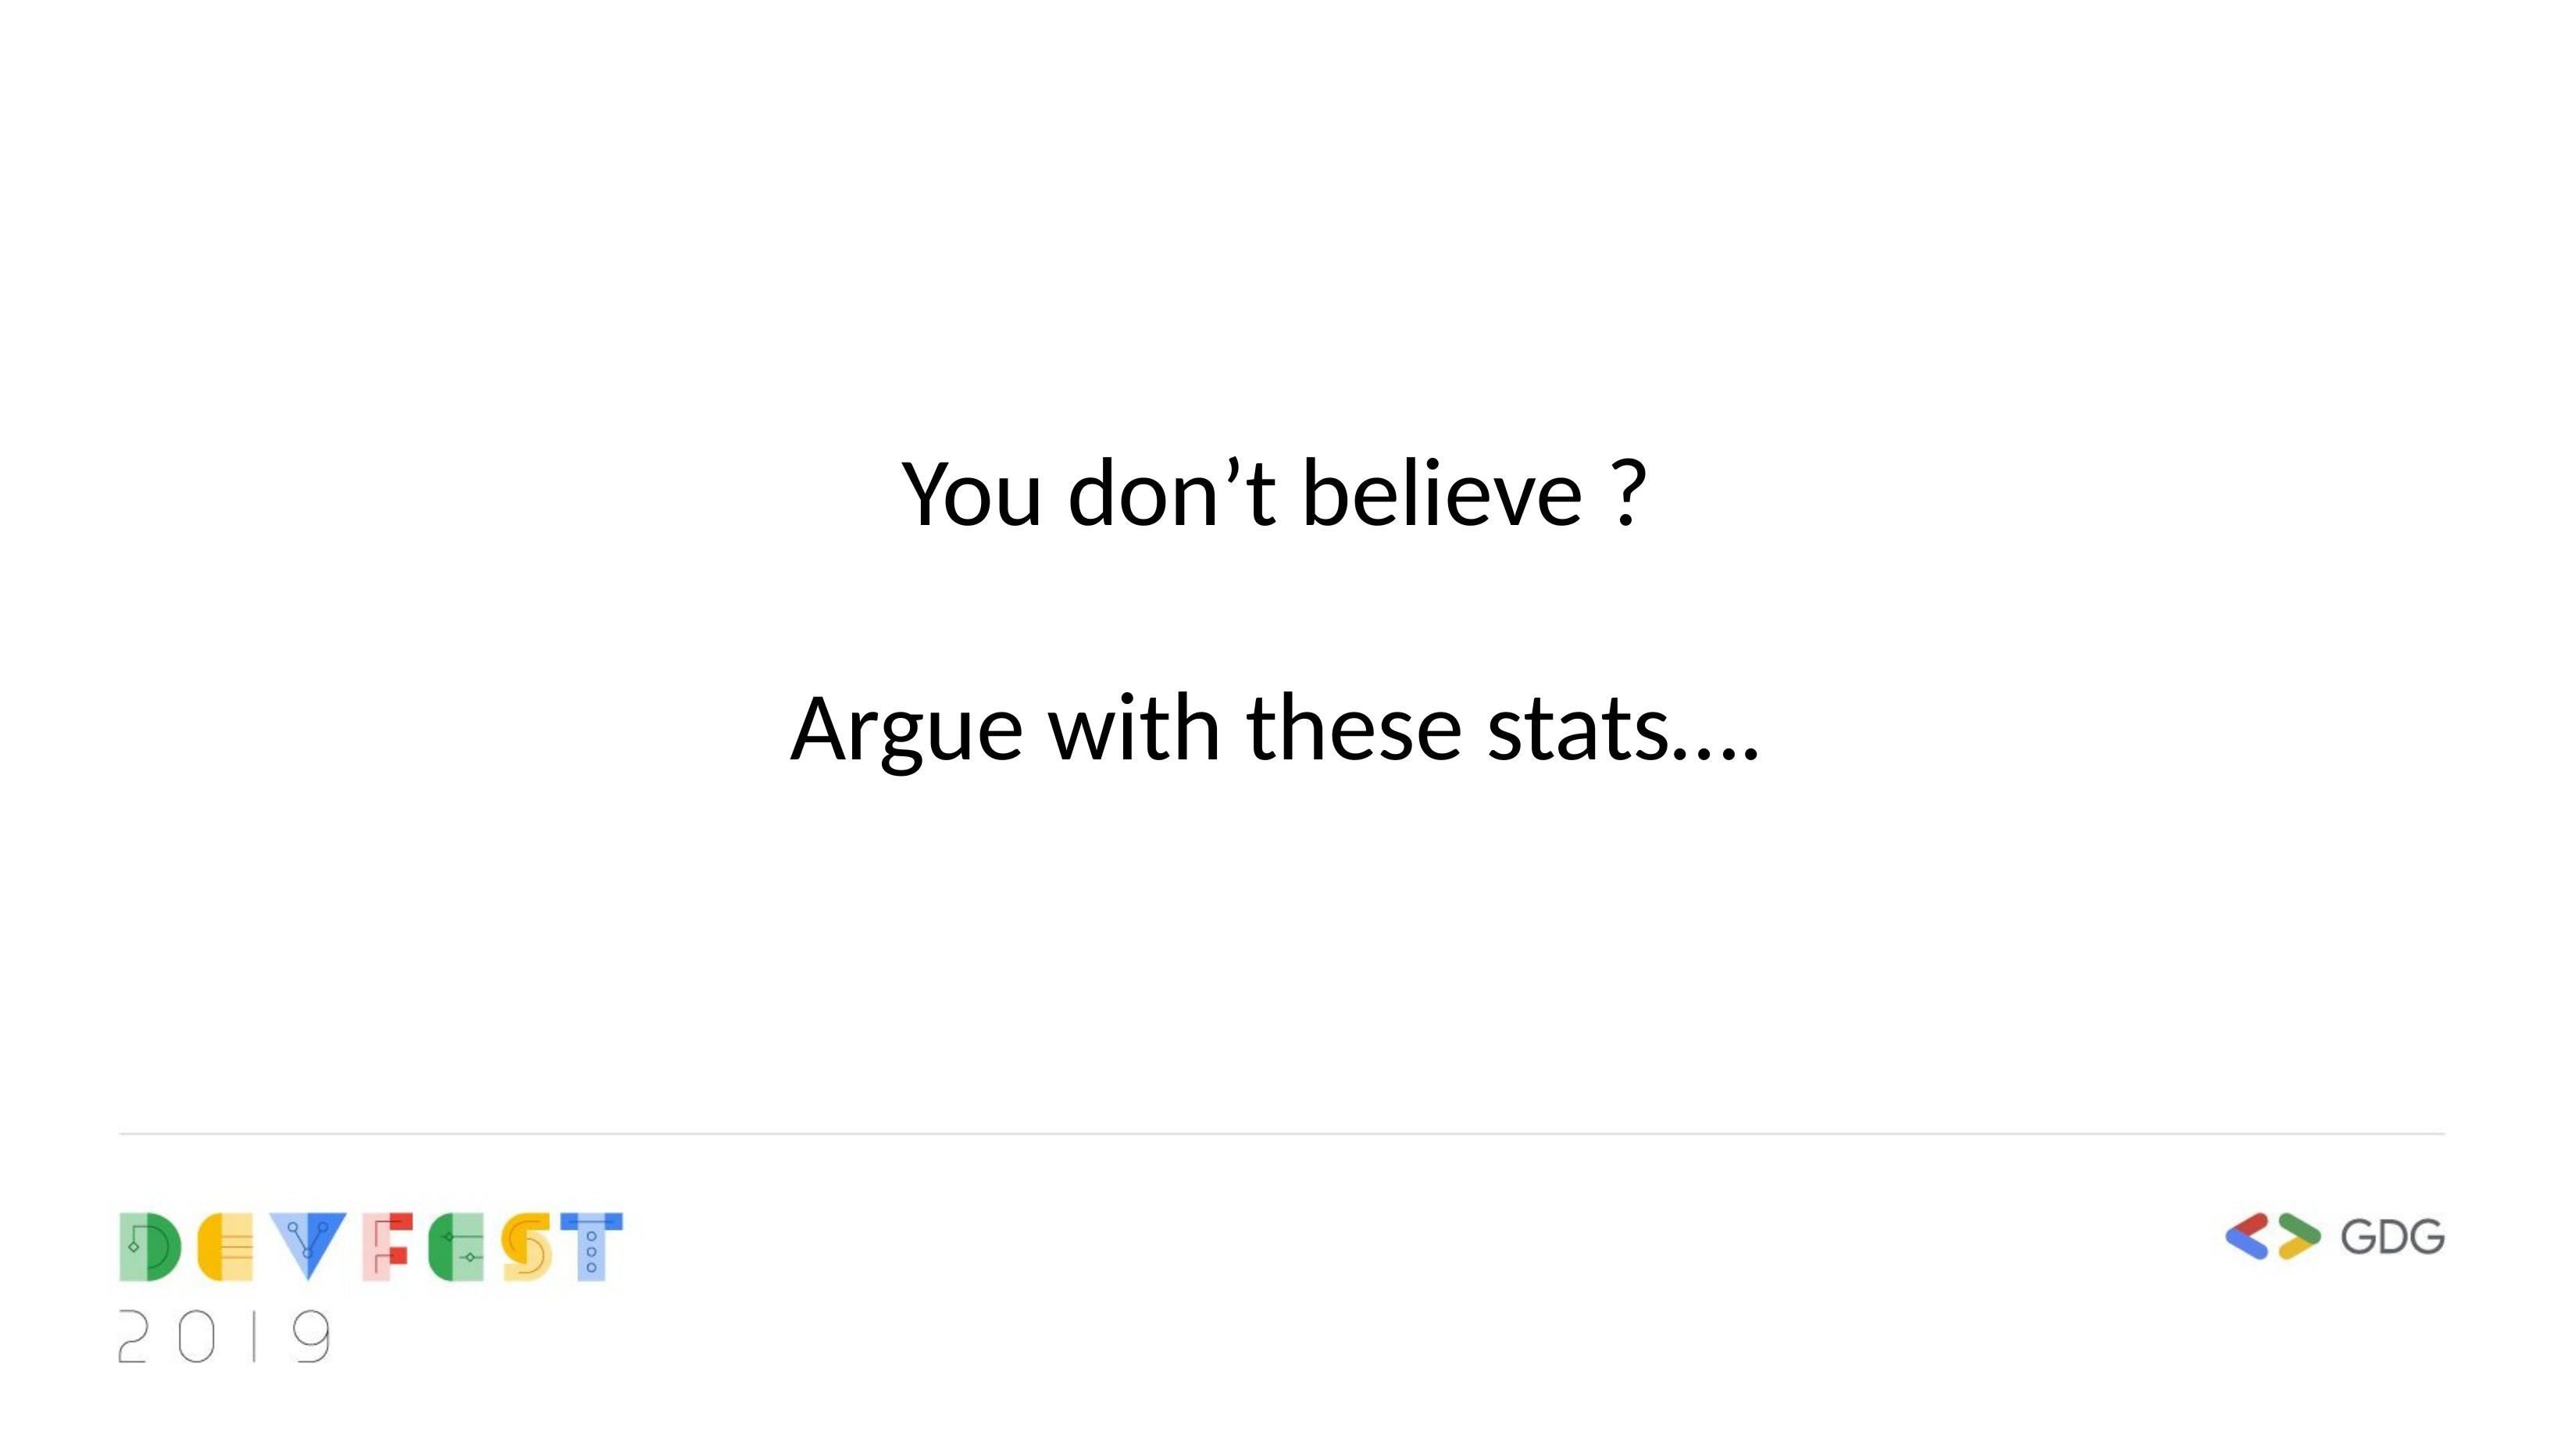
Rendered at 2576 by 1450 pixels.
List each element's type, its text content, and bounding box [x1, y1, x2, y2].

text_box [107, 1127, 2447, 1364]
text_box You don’t believe ? Argue with these stats…. [510, 422, 2044, 785]
